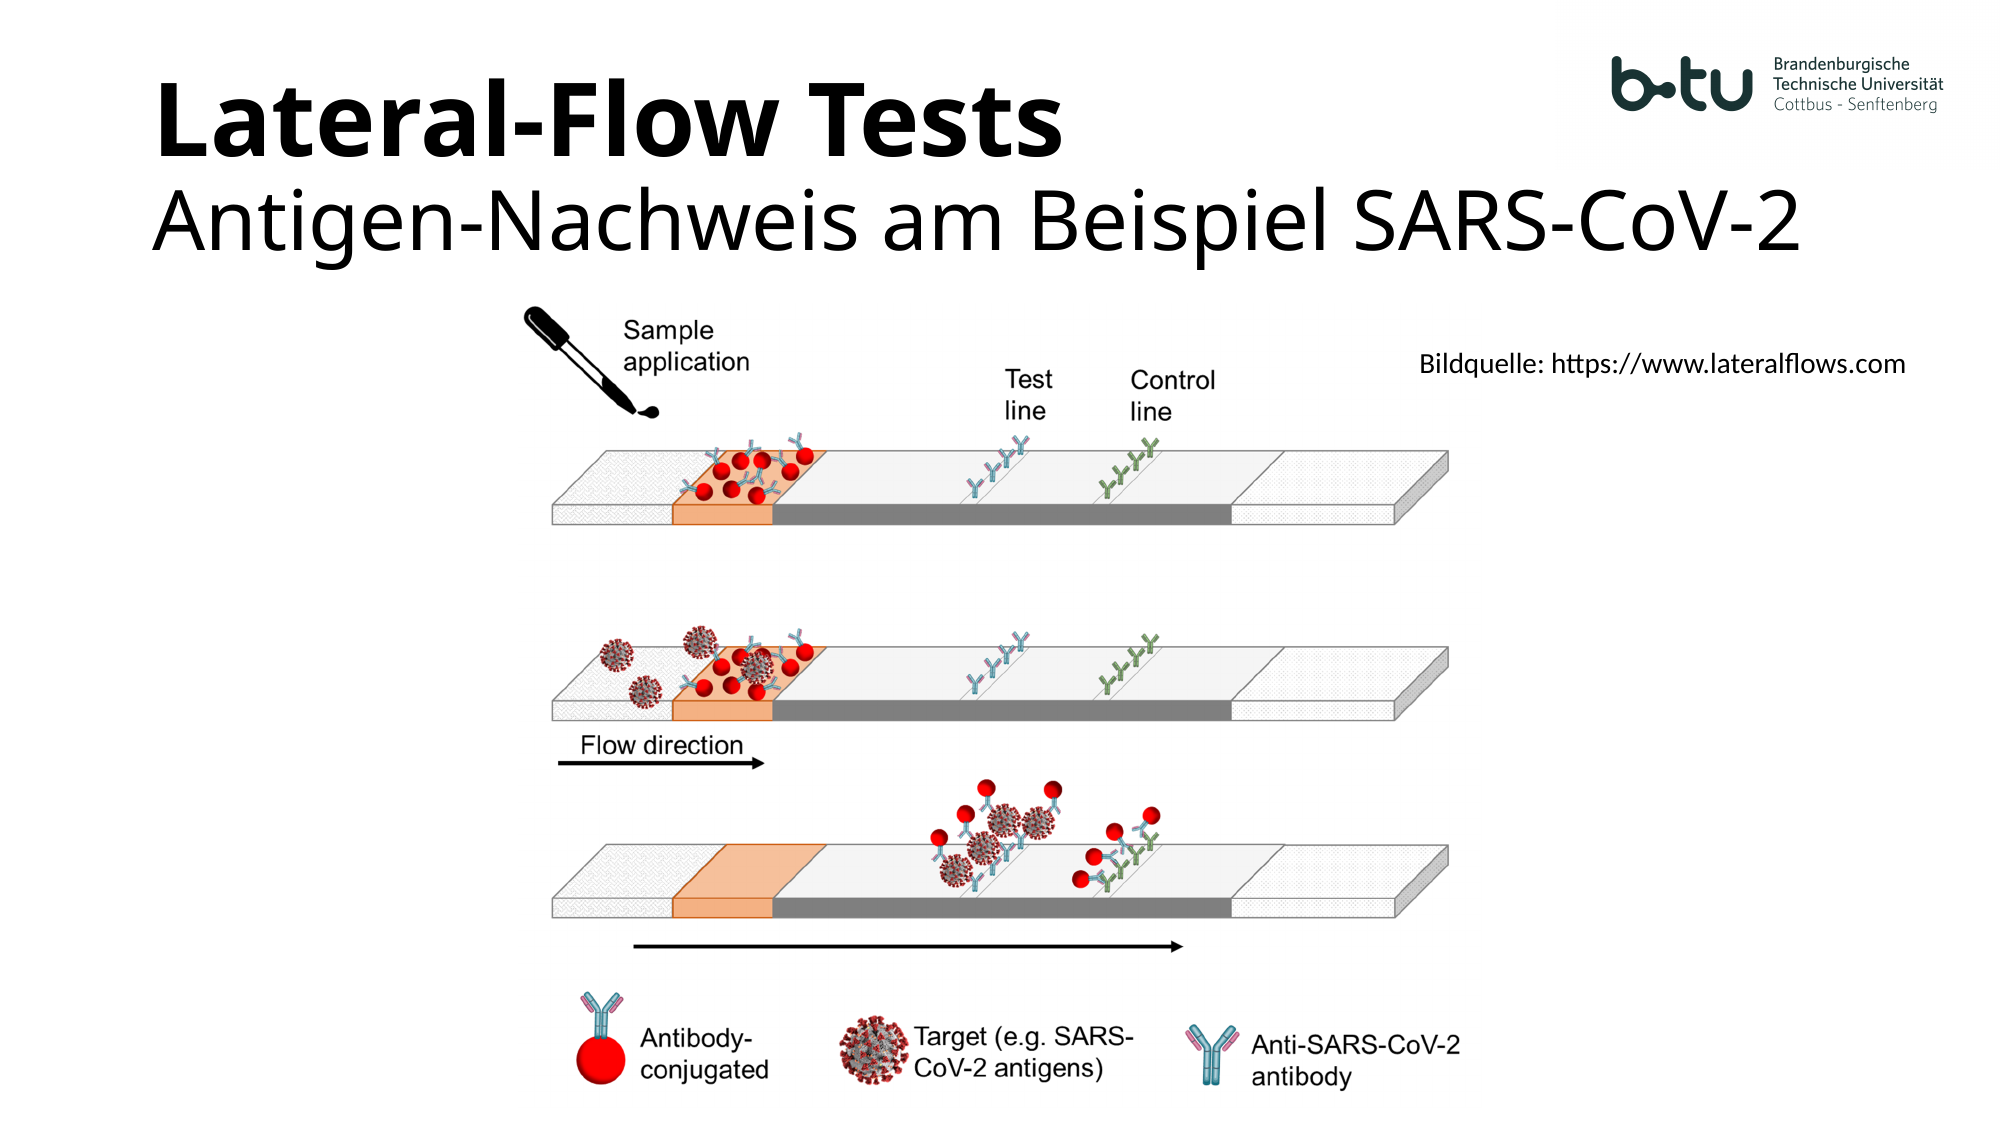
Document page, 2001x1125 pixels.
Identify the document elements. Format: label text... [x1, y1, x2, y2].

picture [1555, 0, 2000, 170]
text_box Bildquelle: https://www.lateralflows.com [1482, 337, 1922, 387]
picture [518, 303, 1482, 1108]
title Lateral-Flow Tests Antigen-Nachweis am Beispiel SARS-CoV-2 [137, 59, 1863, 278]
